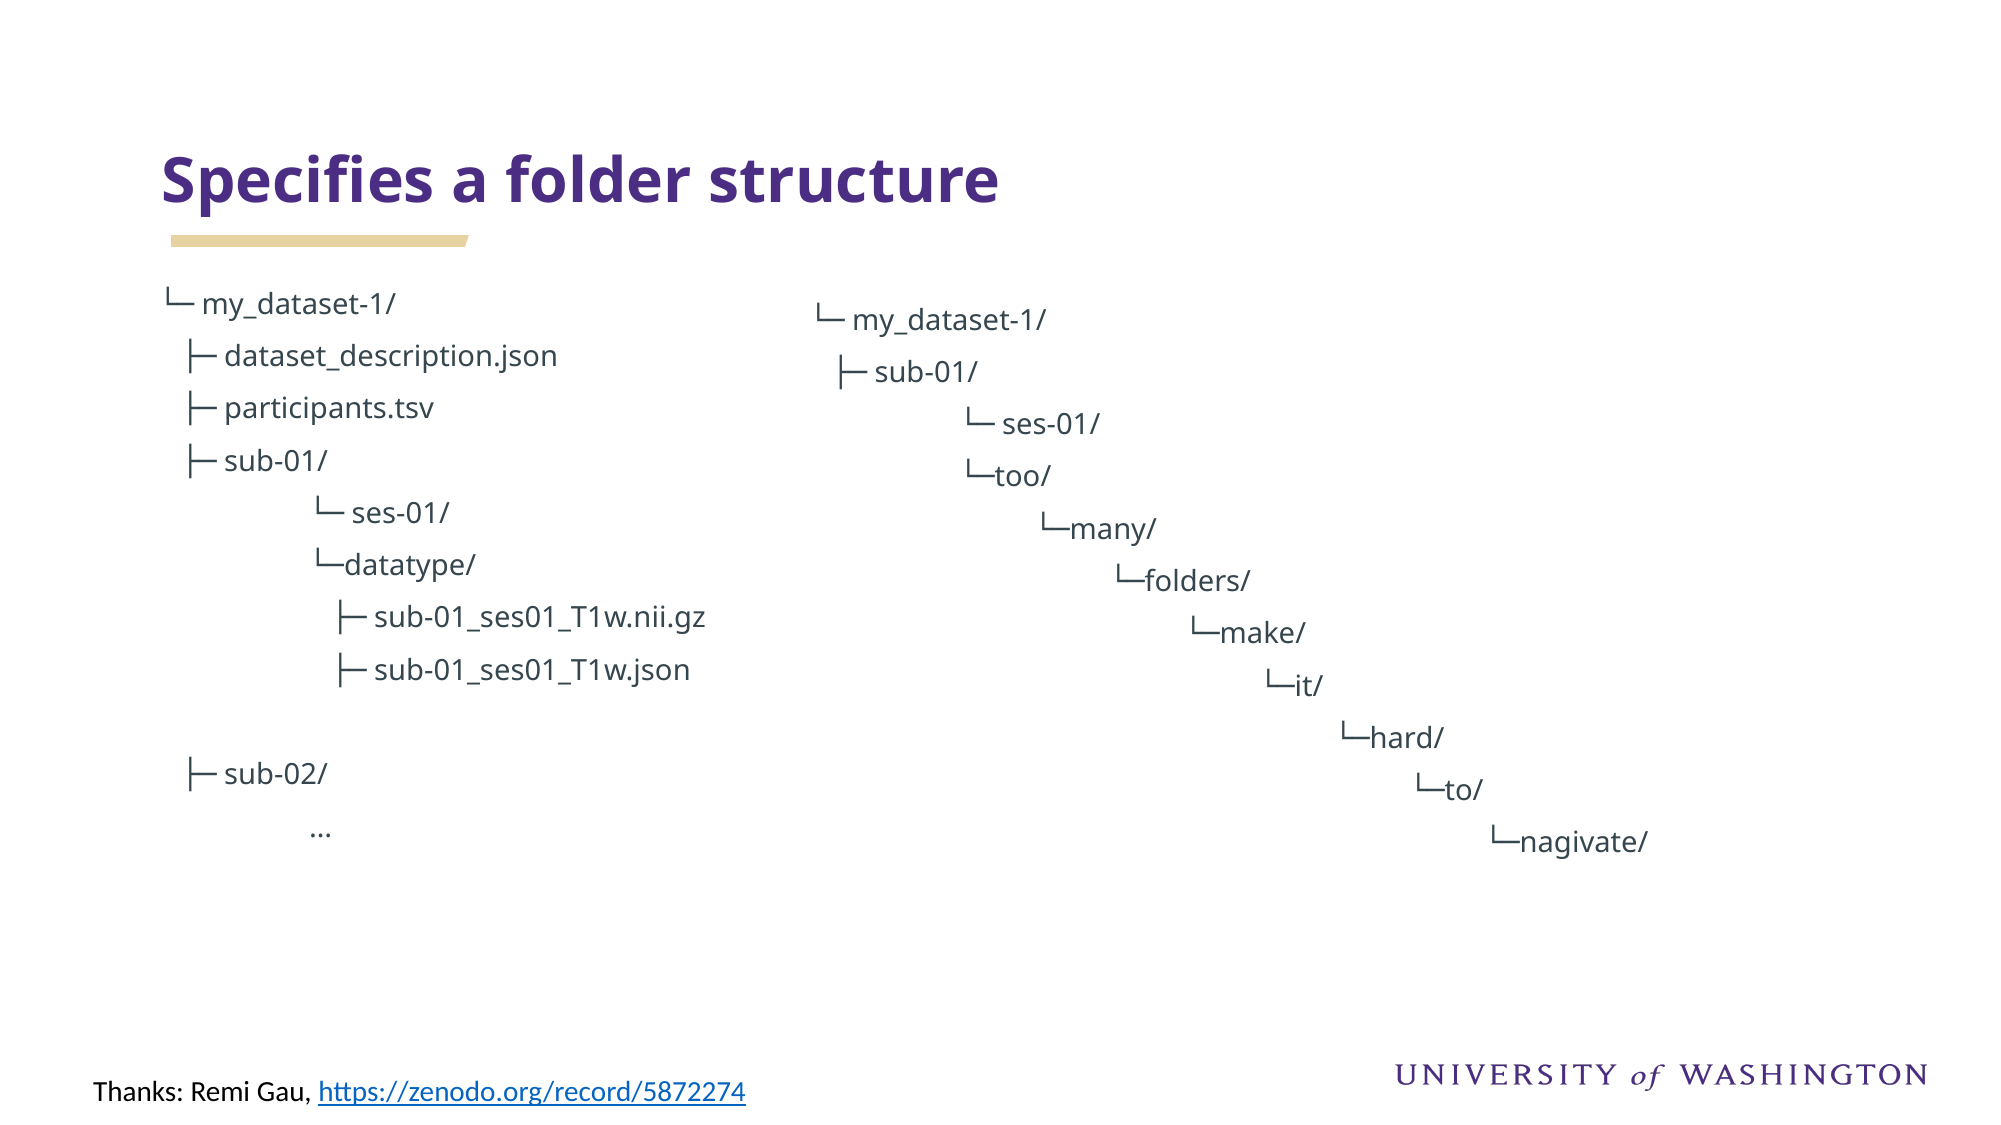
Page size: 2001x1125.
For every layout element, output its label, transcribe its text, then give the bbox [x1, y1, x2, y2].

title Specifies a folder structure [146, 60, 1938, 224]
text_box Thanks: Remi Gau, https://zenodo.org/record/5872274 [78, 1057, 1403, 1123]
list └─ my_dataset-1/ ├─ sub-01/ └─ ses-01/ └─too/ └─many/ └─folders/ └─make/ └─it/ └─hard/ └─to/ └─nagivate/ [794, 297, 1830, 923]
list └─ my_dataset-1/ ├─ dataset_description.json ├─ participants.tsv ├─ sub-01/ └─ ses-01/ └─datatype/ ├─ sub-01_ses01_T1w.nii.gz ├─ sub-01_ses01_T1w.json ├─ sub-02/ … [144, 281, 830, 907]
picture [1403, 1064, 1927, 1091]
picture [171, 235, 469, 247]
